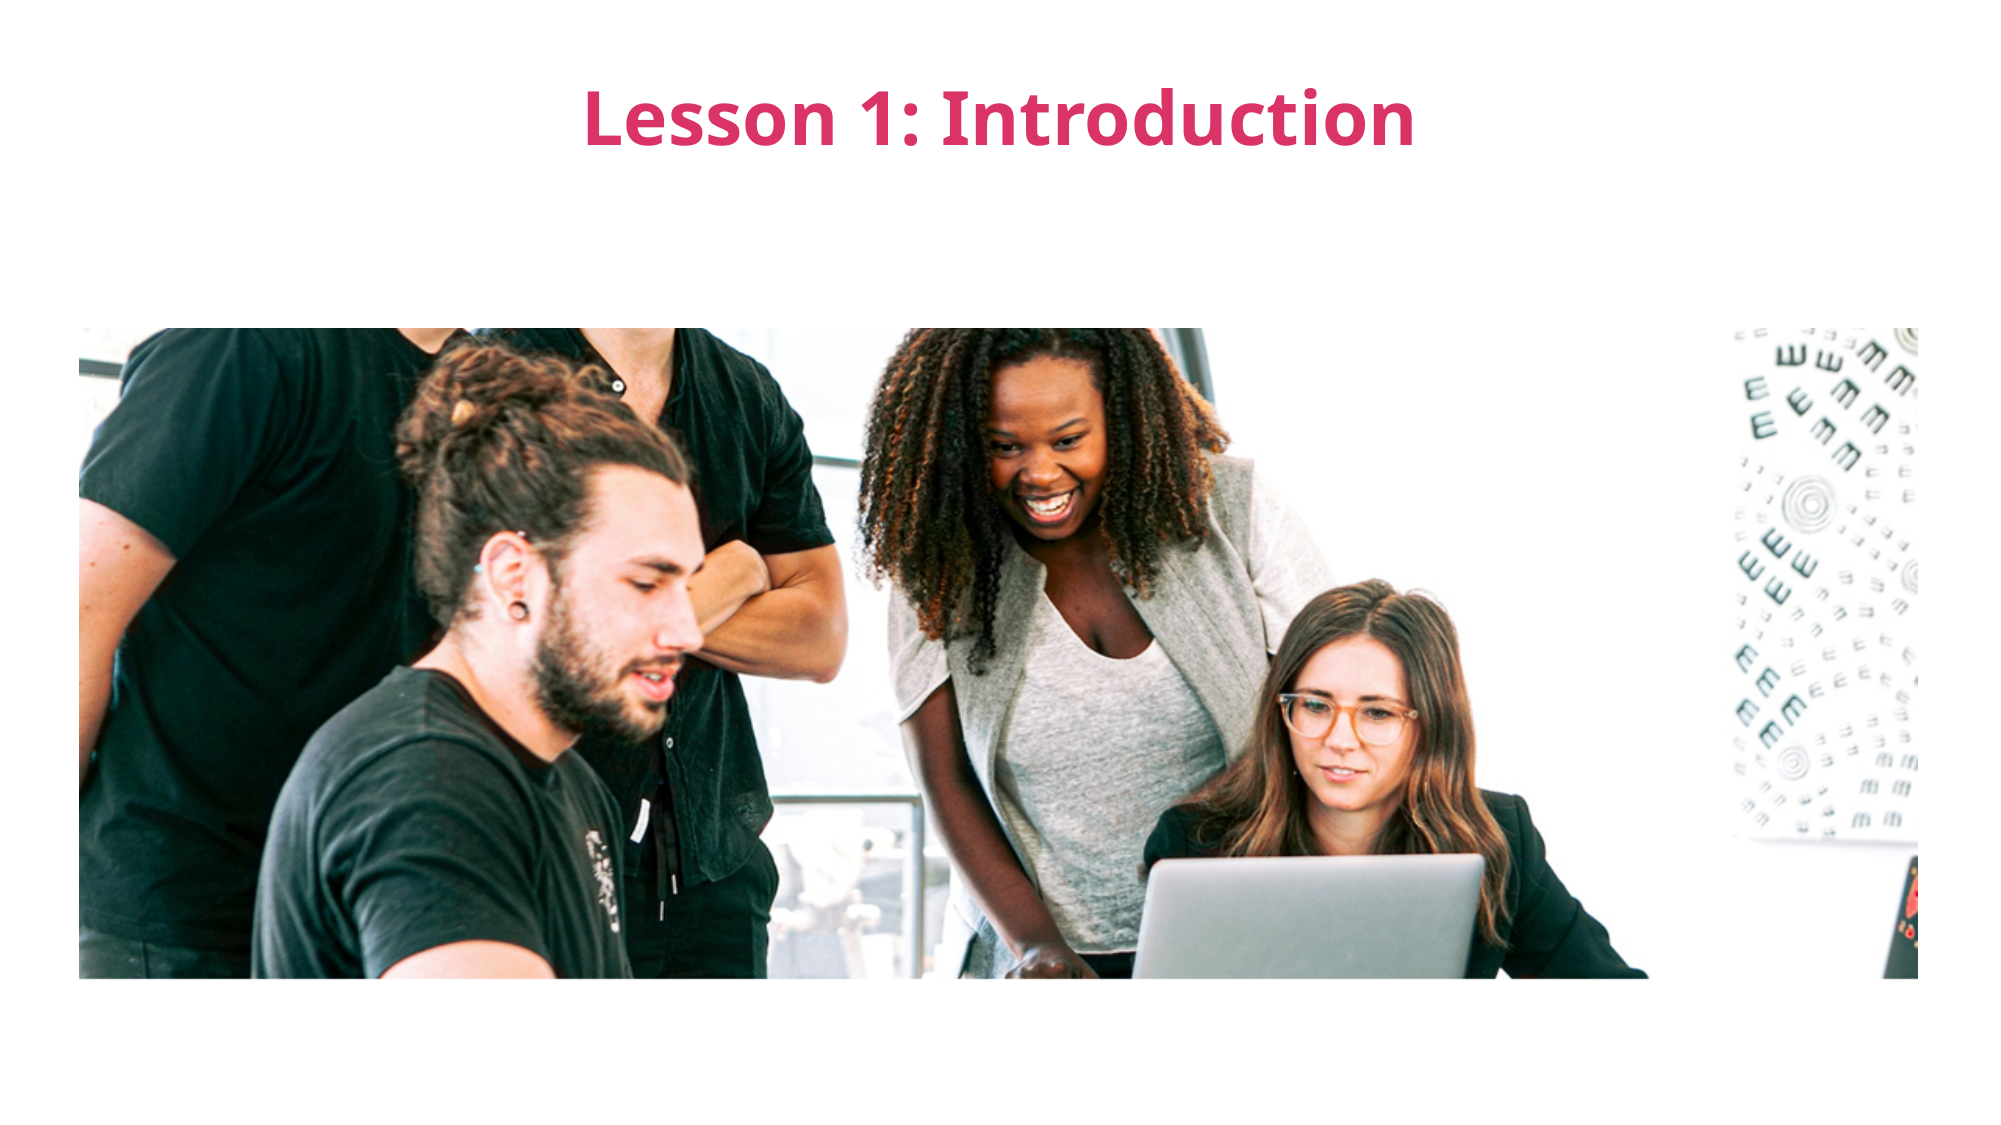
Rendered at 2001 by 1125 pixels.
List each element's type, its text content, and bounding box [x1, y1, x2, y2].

picture [79, 328, 1918, 994]
title Lesson 1: Introduction [81, 73, 1919, 185]
